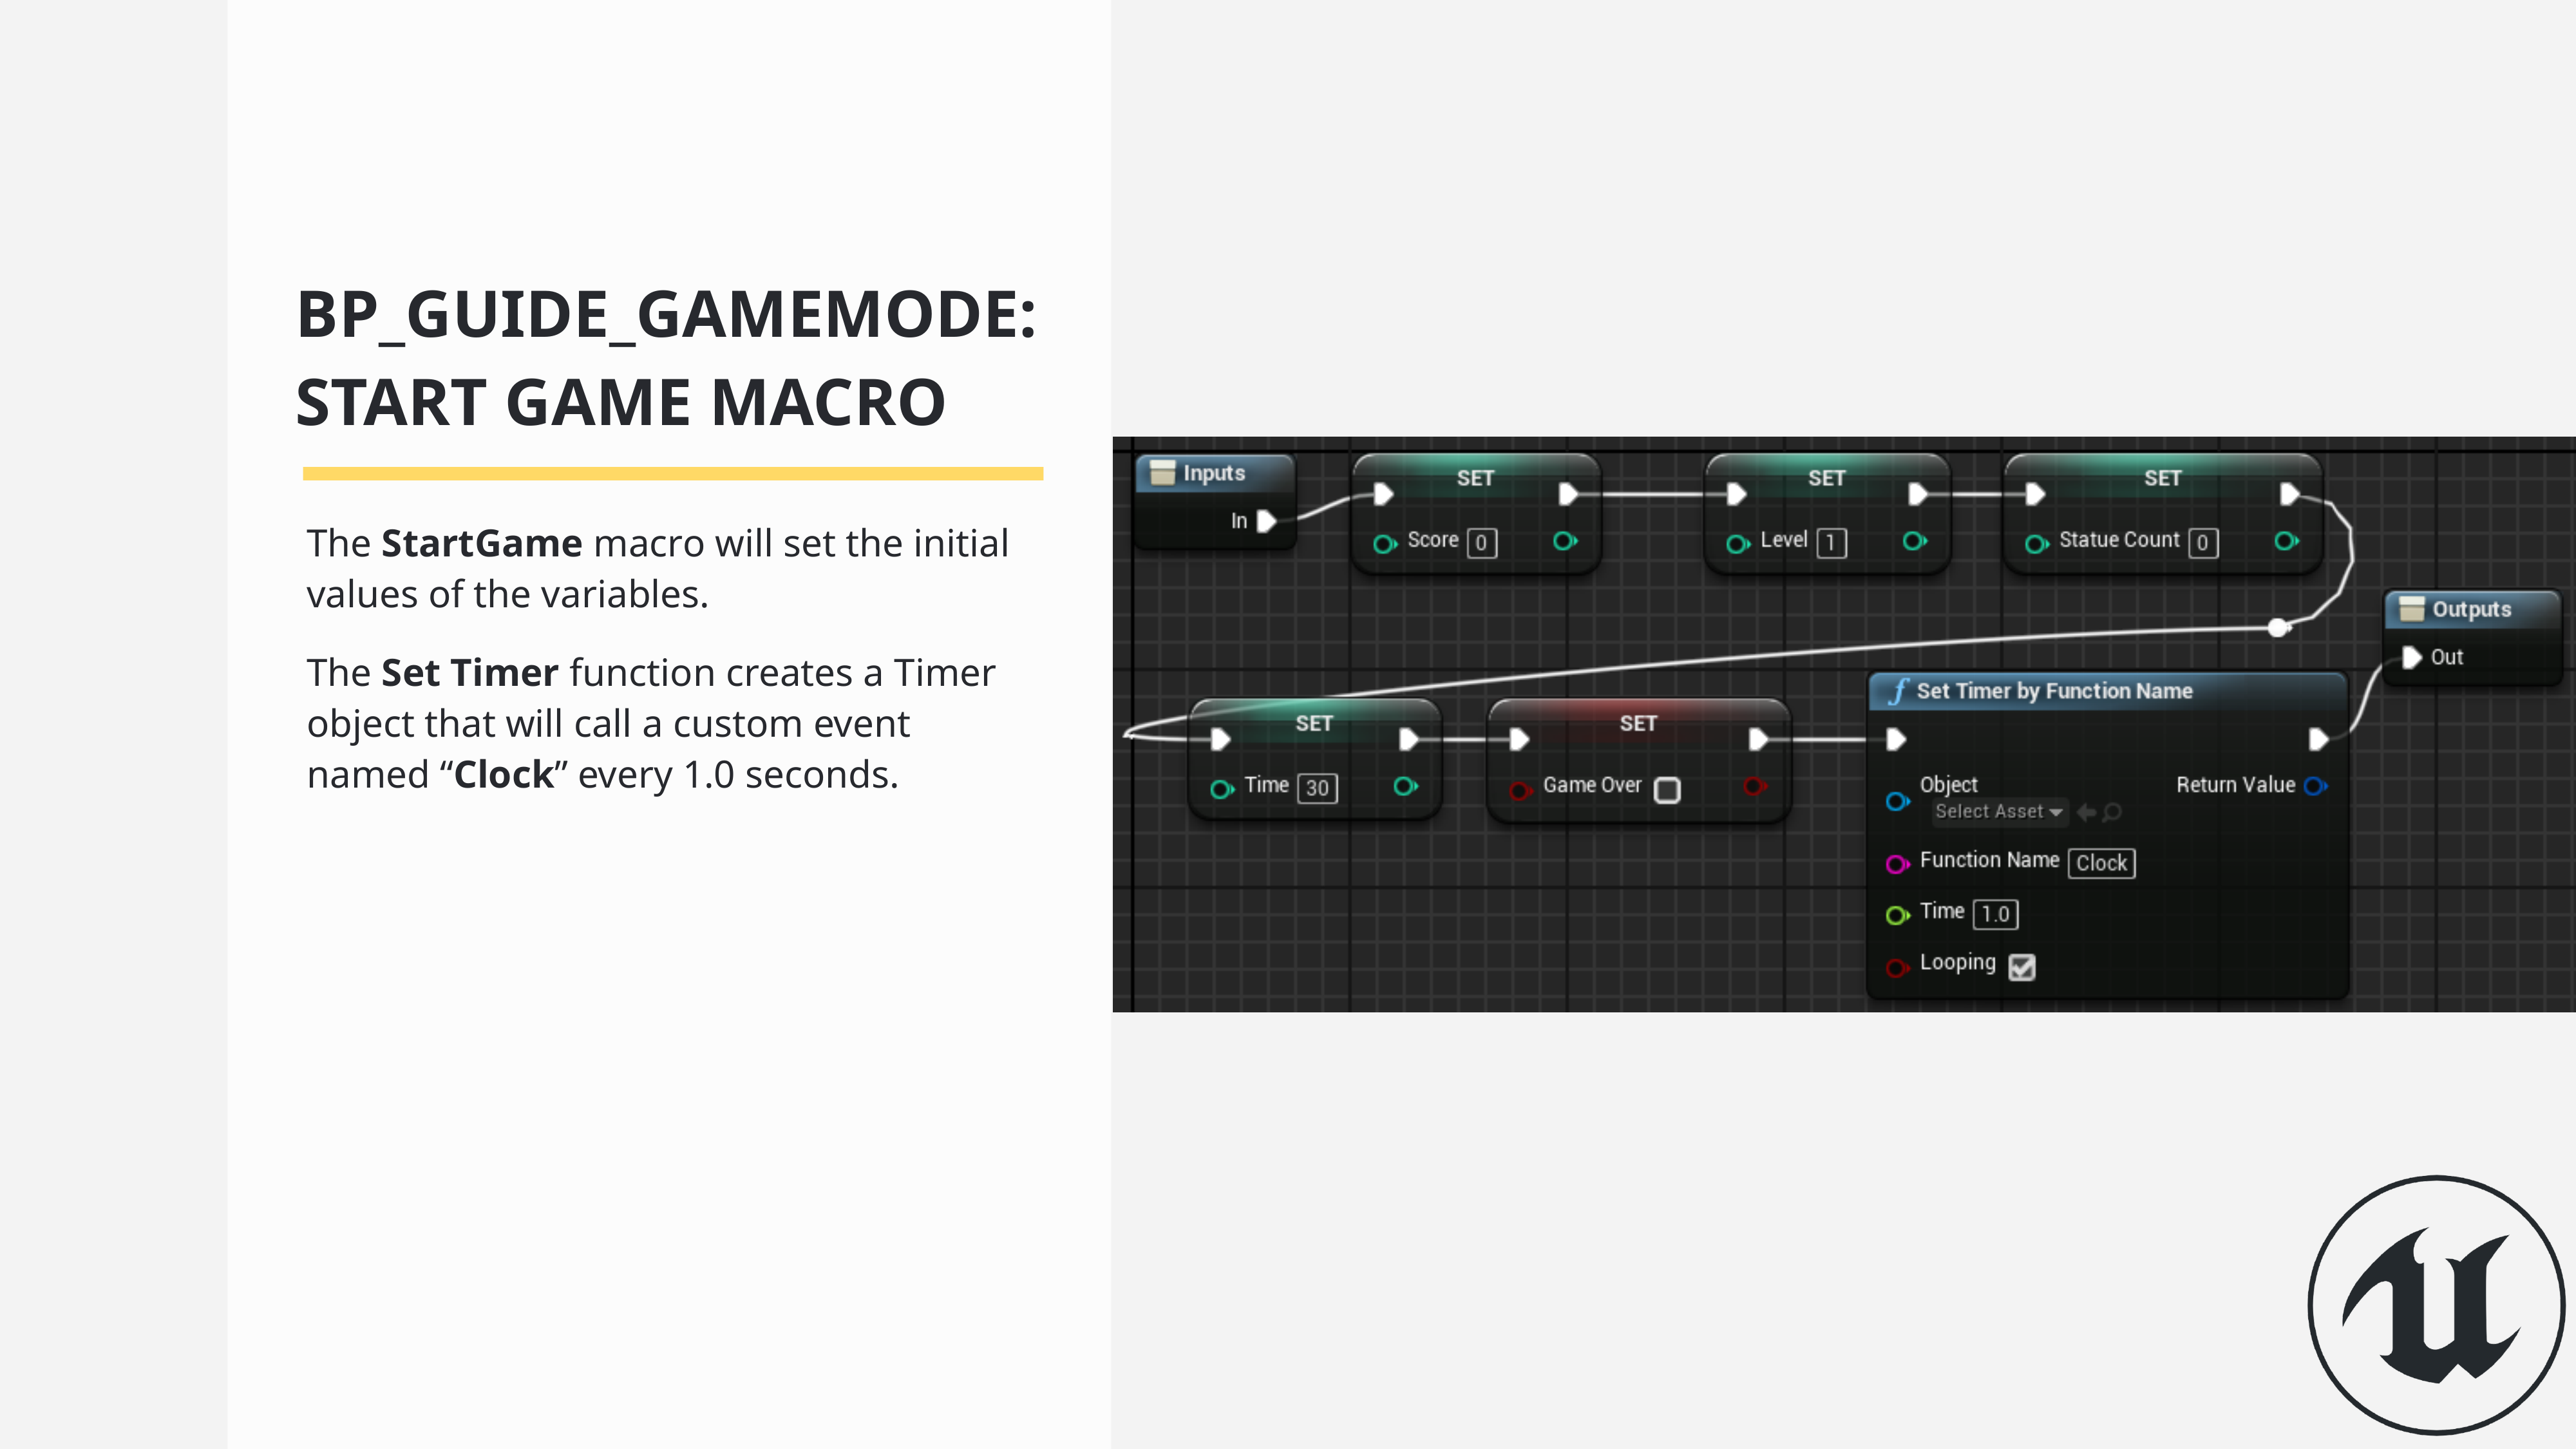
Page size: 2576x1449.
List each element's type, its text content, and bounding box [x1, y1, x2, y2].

picture [2298, 1165, 2576, 1449]
list BP_GUIDE_GAMEMODE: START GAME MACRO [285, 230, 1084, 449]
picture [1112, 437, 2576, 1012]
list The StartGame macro will set the initial values of the variables. The Set Timer function creates a Timer object that will call a custom event named “Clock” every 1.0 seconds. [297, 512, 1044, 1449]
